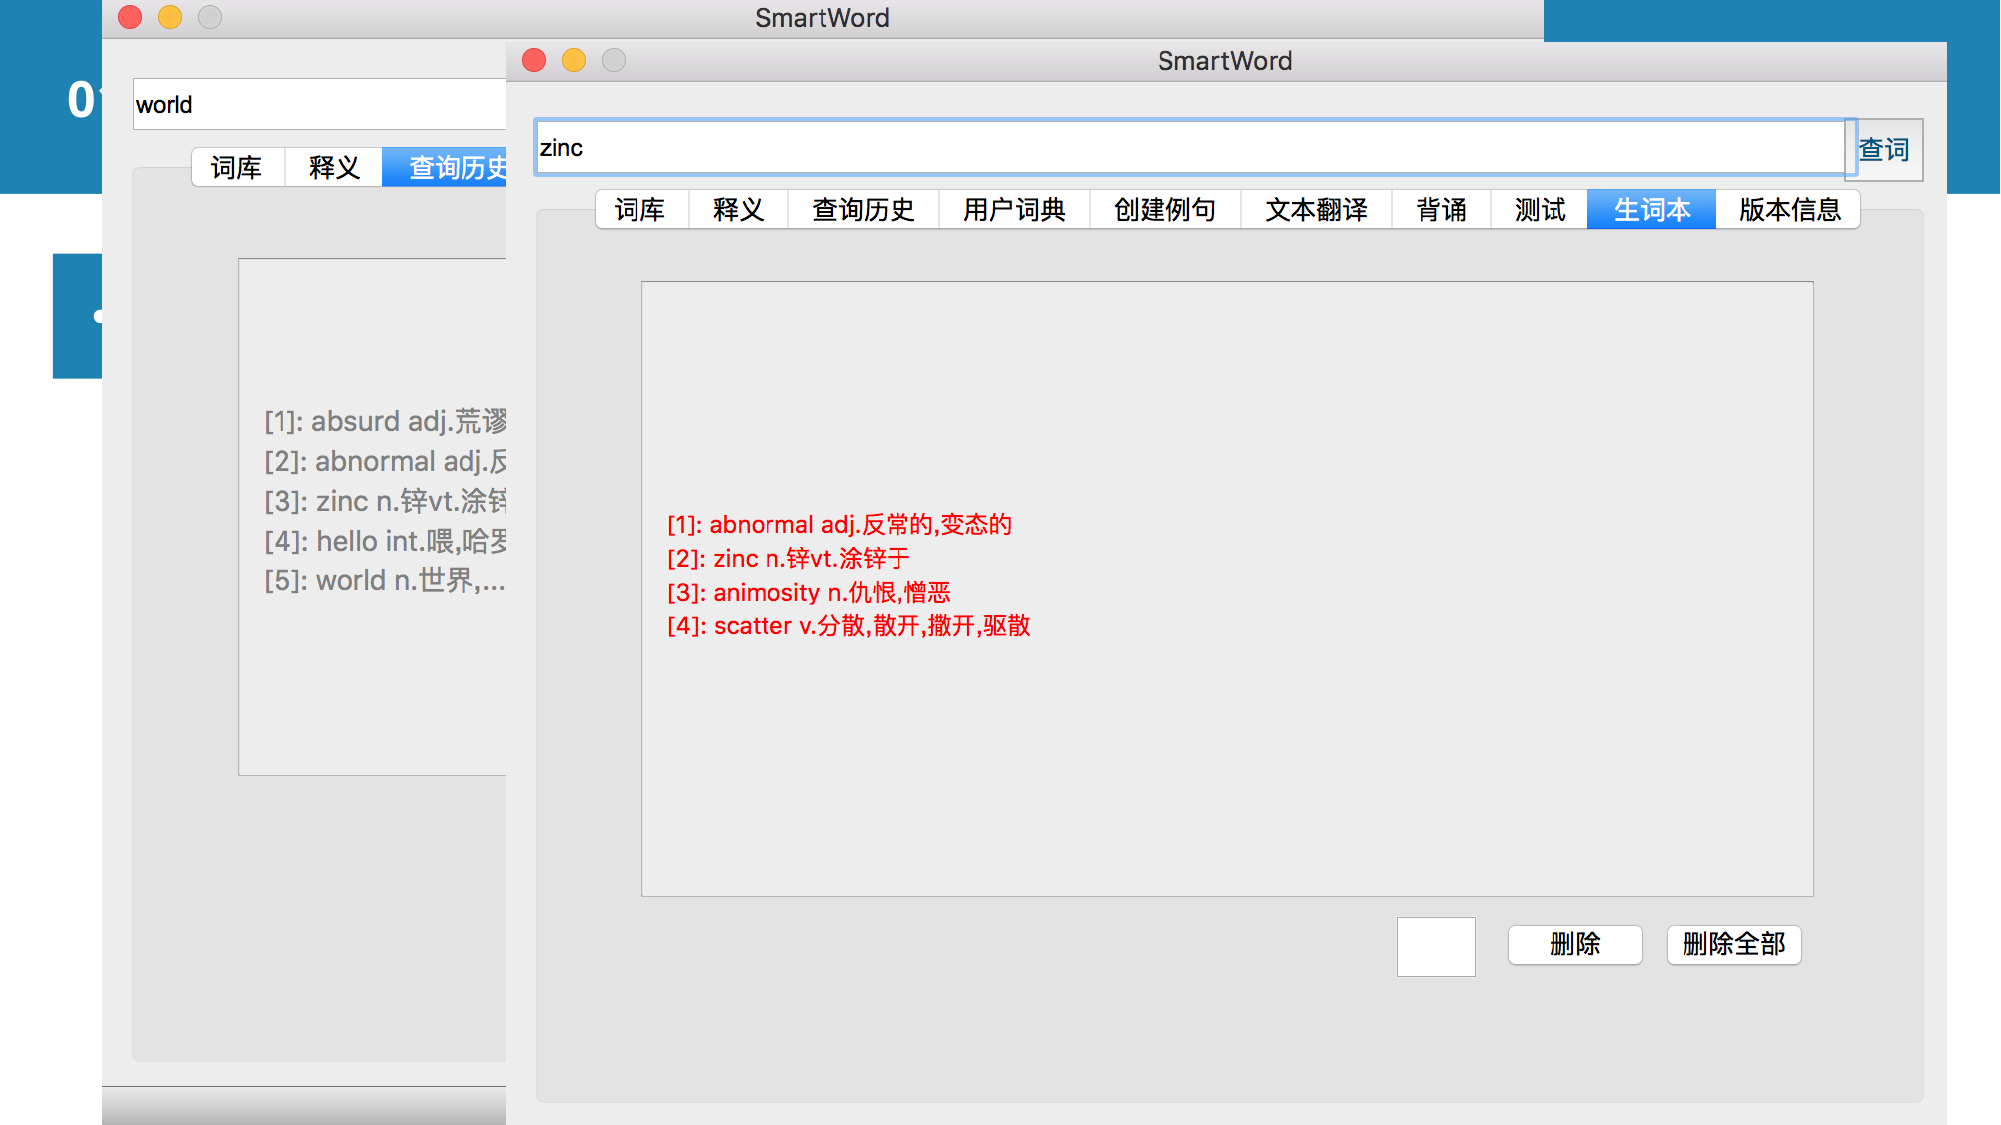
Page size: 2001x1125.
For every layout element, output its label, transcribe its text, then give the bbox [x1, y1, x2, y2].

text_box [52, 253, 102, 379]
picture [102, 0, 1947, 1125]
list 01 产品展示（Qt版本） [52, 41, 102, 162]
